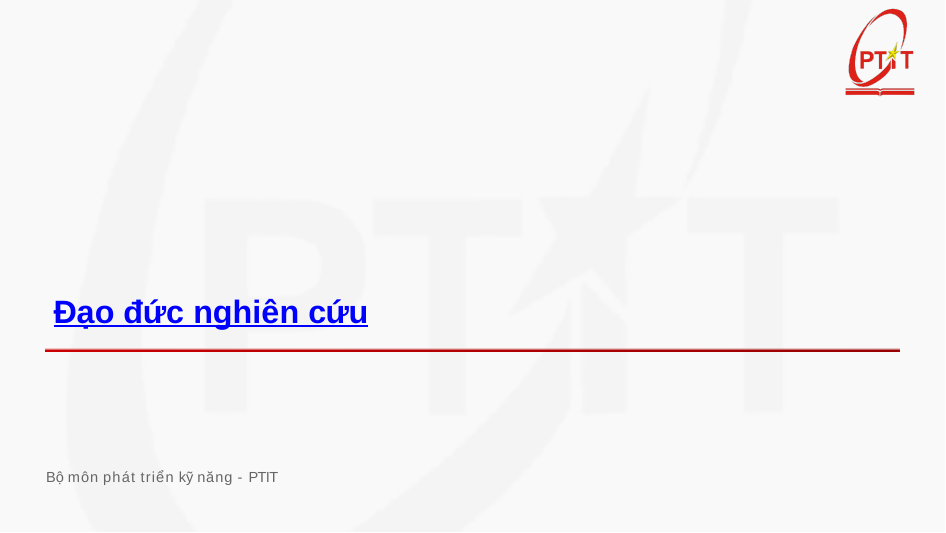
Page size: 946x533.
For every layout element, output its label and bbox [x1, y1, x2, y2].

text_box [45, 0, 927, 352]
picture [0, 0, 946, 532]
